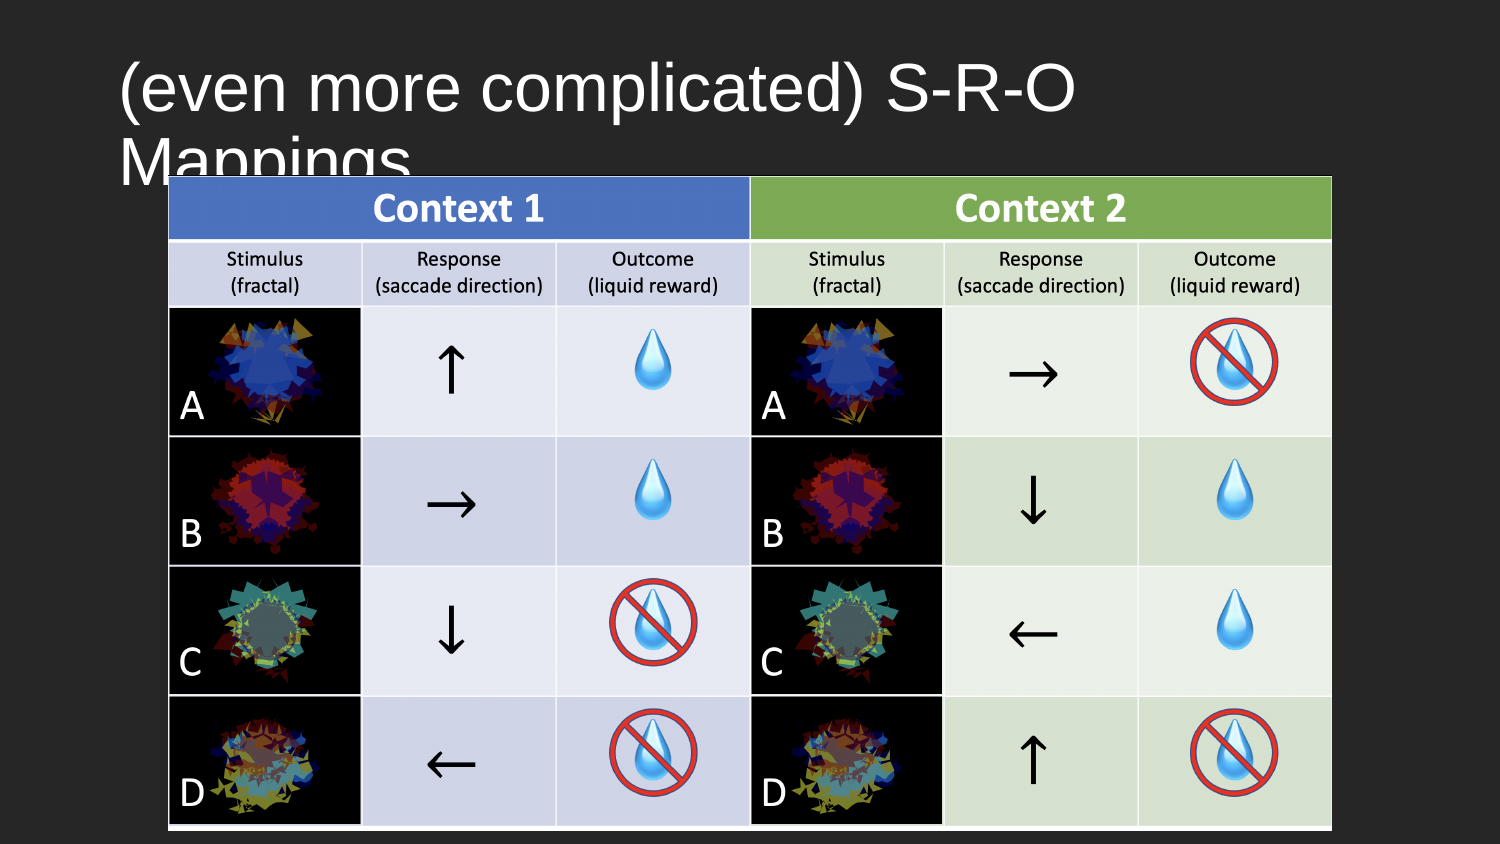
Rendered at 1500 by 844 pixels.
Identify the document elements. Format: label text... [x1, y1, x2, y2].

picture [168, 175, 1332, 831]
title (even more complicated) S-R-O Mappings [103, 44, 1397, 208]
